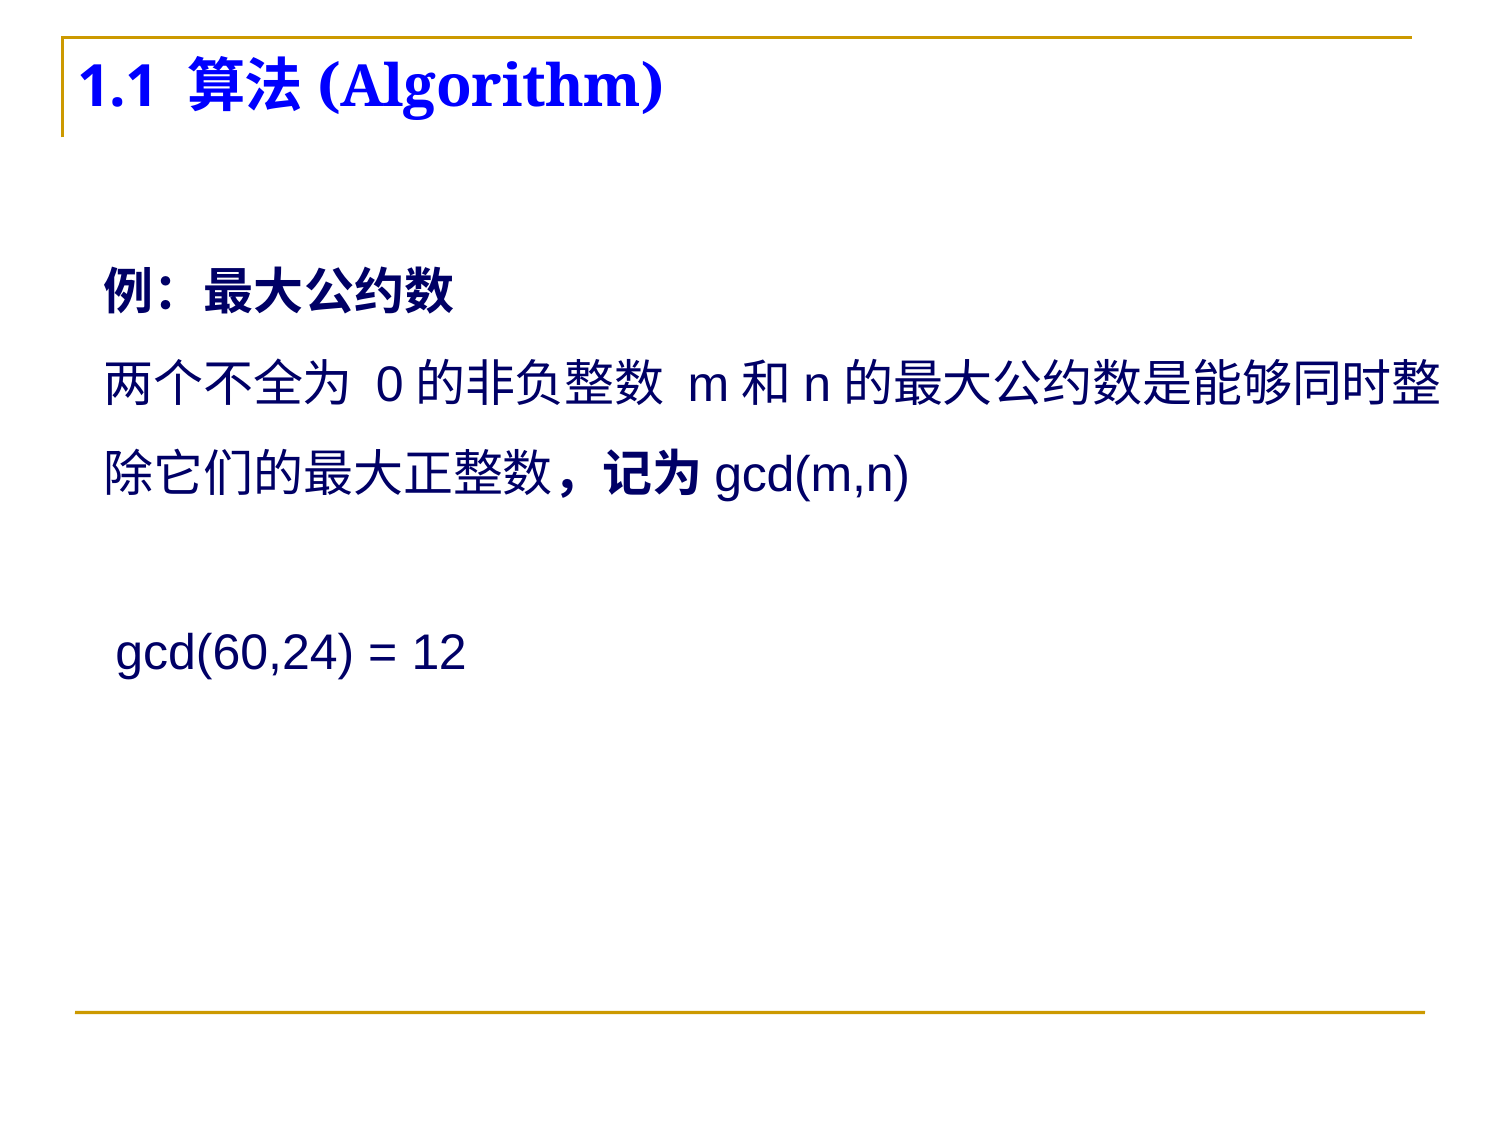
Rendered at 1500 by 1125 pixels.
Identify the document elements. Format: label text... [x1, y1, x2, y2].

text_box gcd(60,24) = 12 [0, 612, 1400, 688]
text_box 例：最大公约数 两个不全为 0的非负整数 m和n的最大公约数是能够同时整除它们的最大正整数，记为gcd(m,n) [101, 227, 1471, 502]
title 1.1 算法(Algorithm) [75, 45, 1425, 236]
